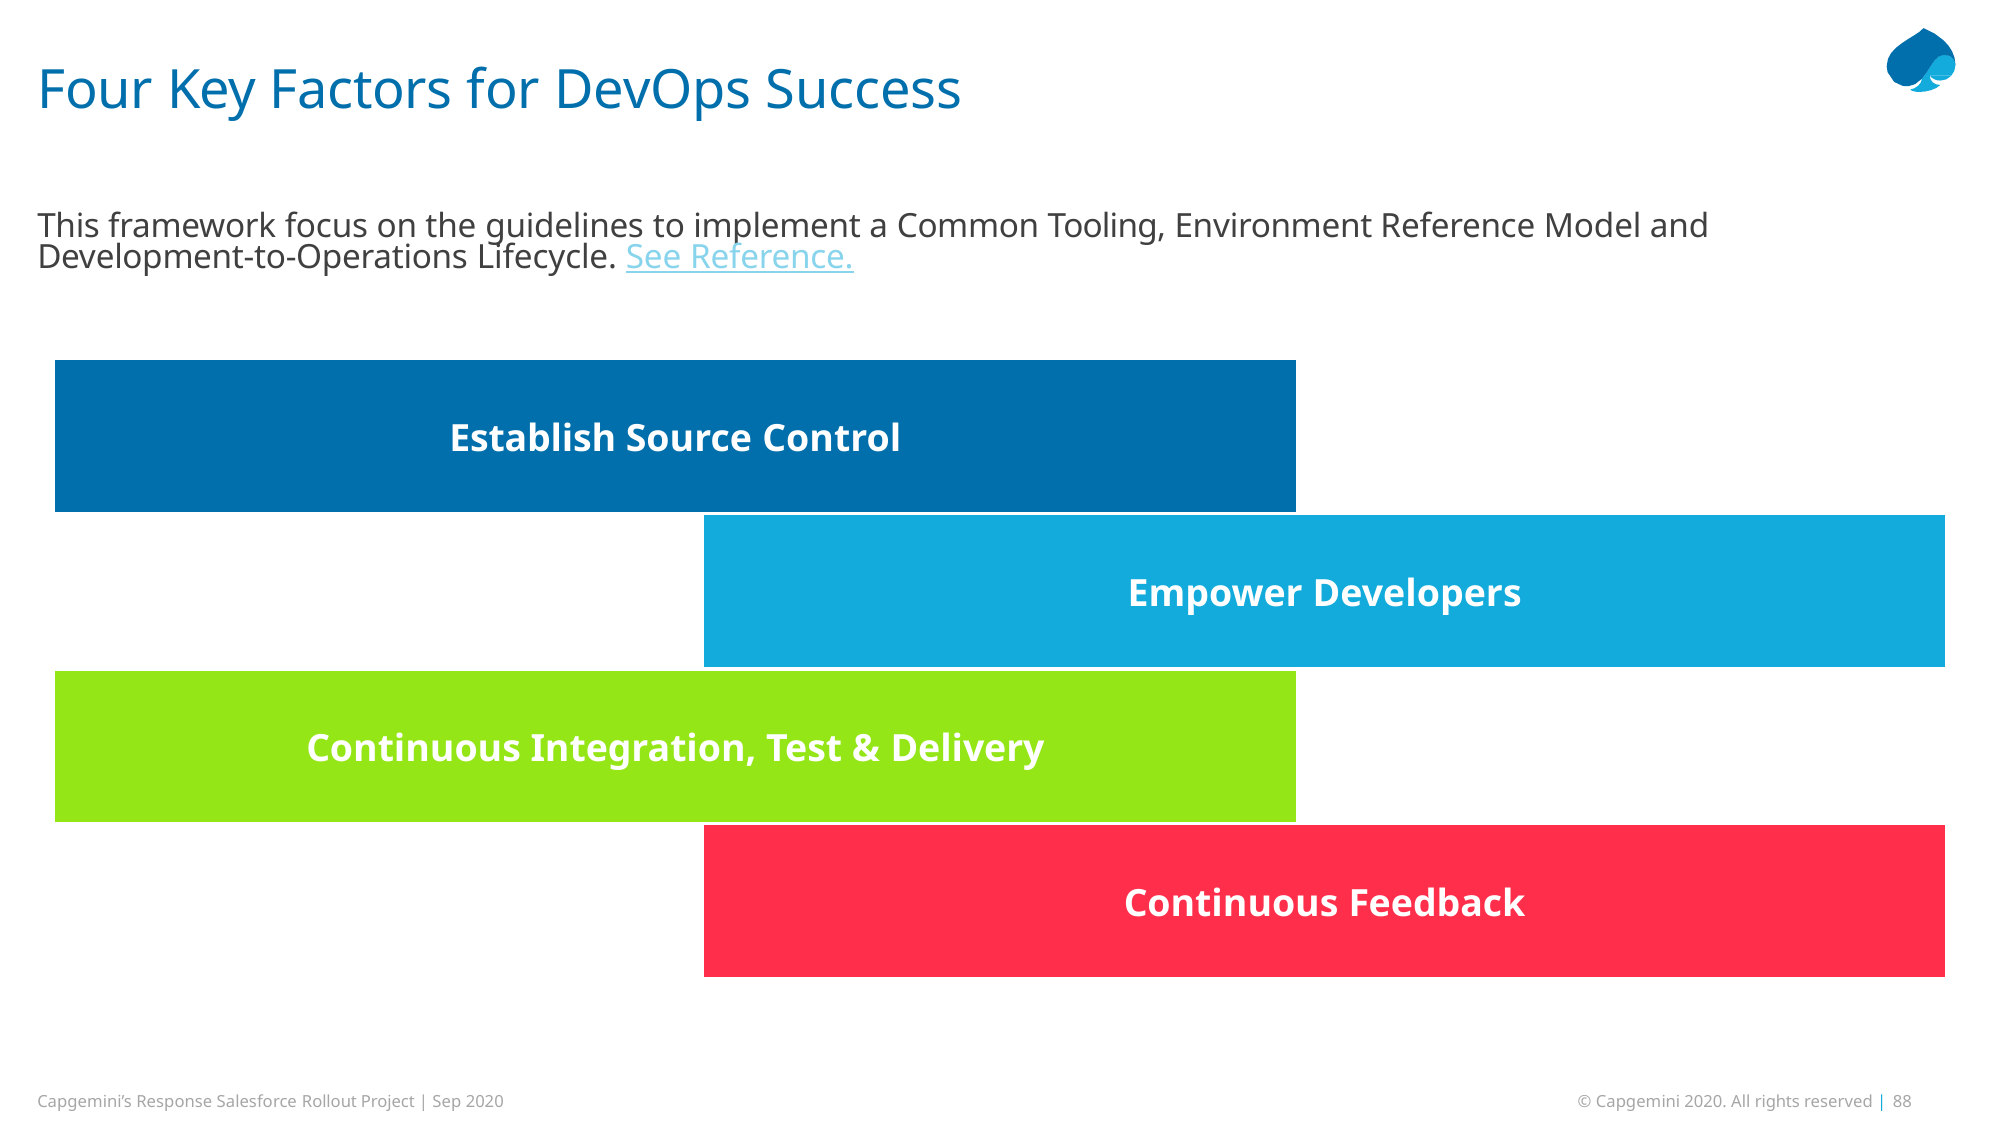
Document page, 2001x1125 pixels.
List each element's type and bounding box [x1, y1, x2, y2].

text_box [35, 201, 1853, 281]
footer [35, 1088, 548, 1125]
table_header [55, 360, 1945, 512]
table_cell [55, 825, 1945, 977]
table_cell [55, 515, 1945, 667]
table_cell [55, 671, 1945, 822]
title [35, 52, 1053, 243]
slide_number [1575, 1088, 1958, 1125]
